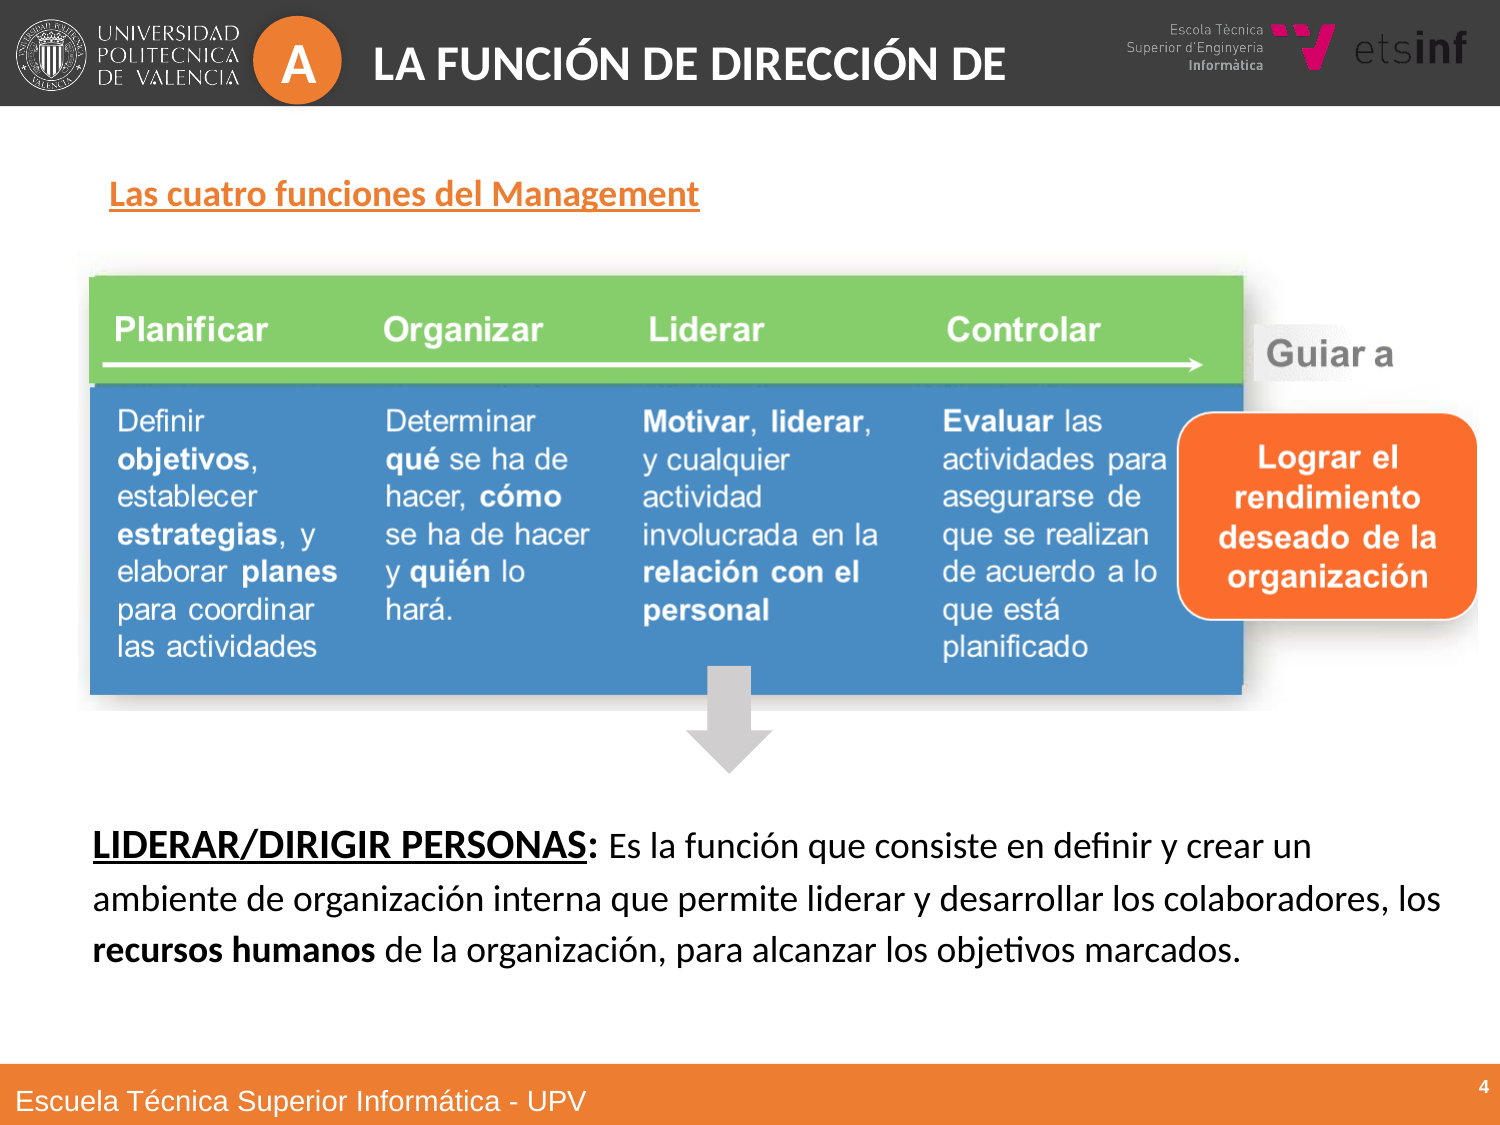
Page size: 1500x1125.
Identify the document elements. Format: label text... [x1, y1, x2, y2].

slide_number 4 [1167, 1056, 1500, 1116]
picture [15, 17, 240, 93]
text_box La Función de Dirección de Personas [358, 22, 1226, 99]
picture [1120, 18, 1472, 79]
text_box LIDERAR/DIRIGIR PERSONAS: Es la función que consiste en definir y crear un ambiente de organización interna que permite liderar y desarrollar los colaboradores, los recursos humanos de la organización, para alcanzar los objetivos marcados. [77, 801, 1475, 977]
text_box Las cuatro funciones del Management [94, 155, 722, 220]
text_box A [253, 15, 342, 105]
picture [77, 250, 1480, 711]
text_box [685, 718, 773, 774]
